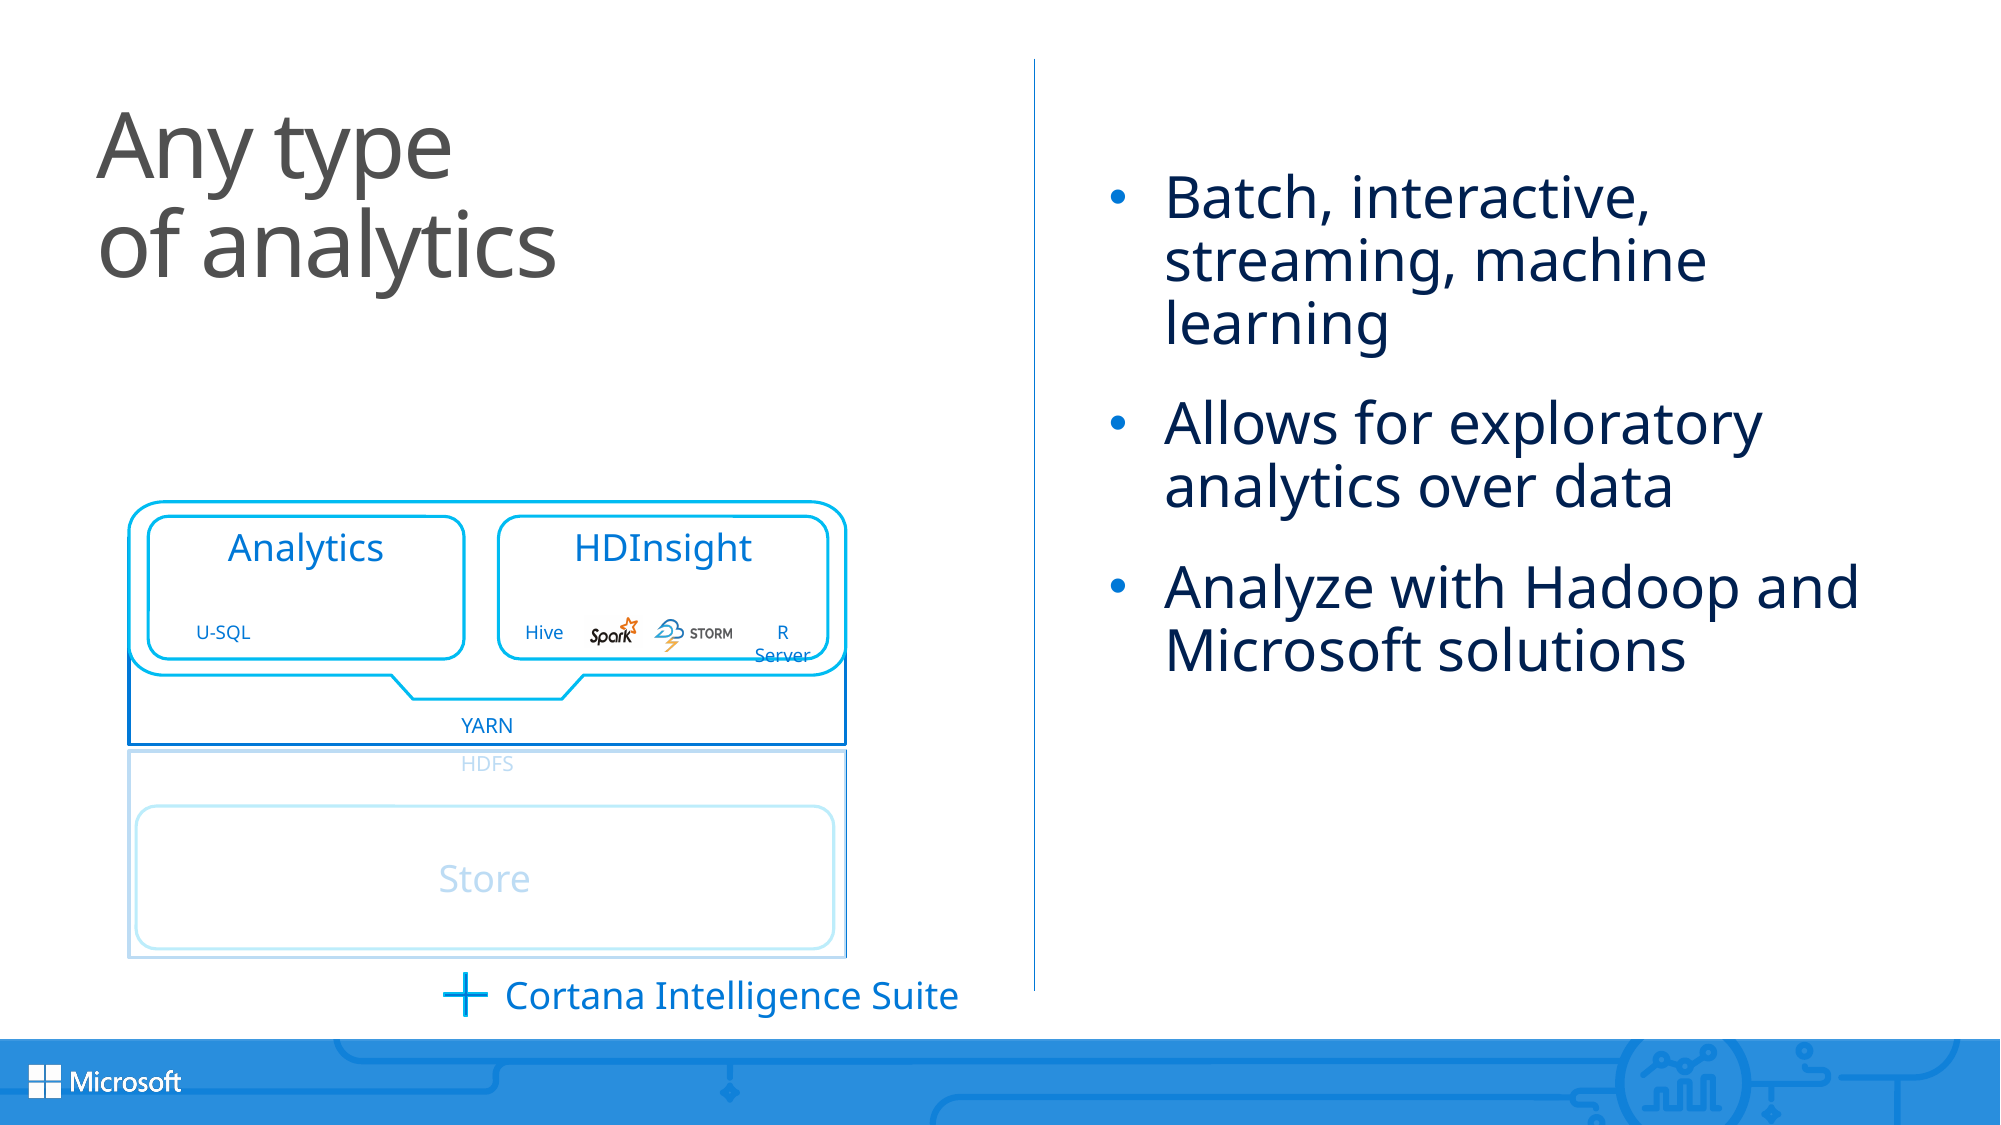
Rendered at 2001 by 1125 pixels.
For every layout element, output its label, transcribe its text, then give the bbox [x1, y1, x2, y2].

text_box [117, 747, 847, 962]
title Any type of analytics [72, 83, 984, 445]
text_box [444, 971, 984, 1018]
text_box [128, 501, 846, 958]
list Batch, interactive, streaming, machine learning Allows for exploratory analytics over data Analyze with Hadoop and Microsoft solutions [1084, 153, 1946, 641]
